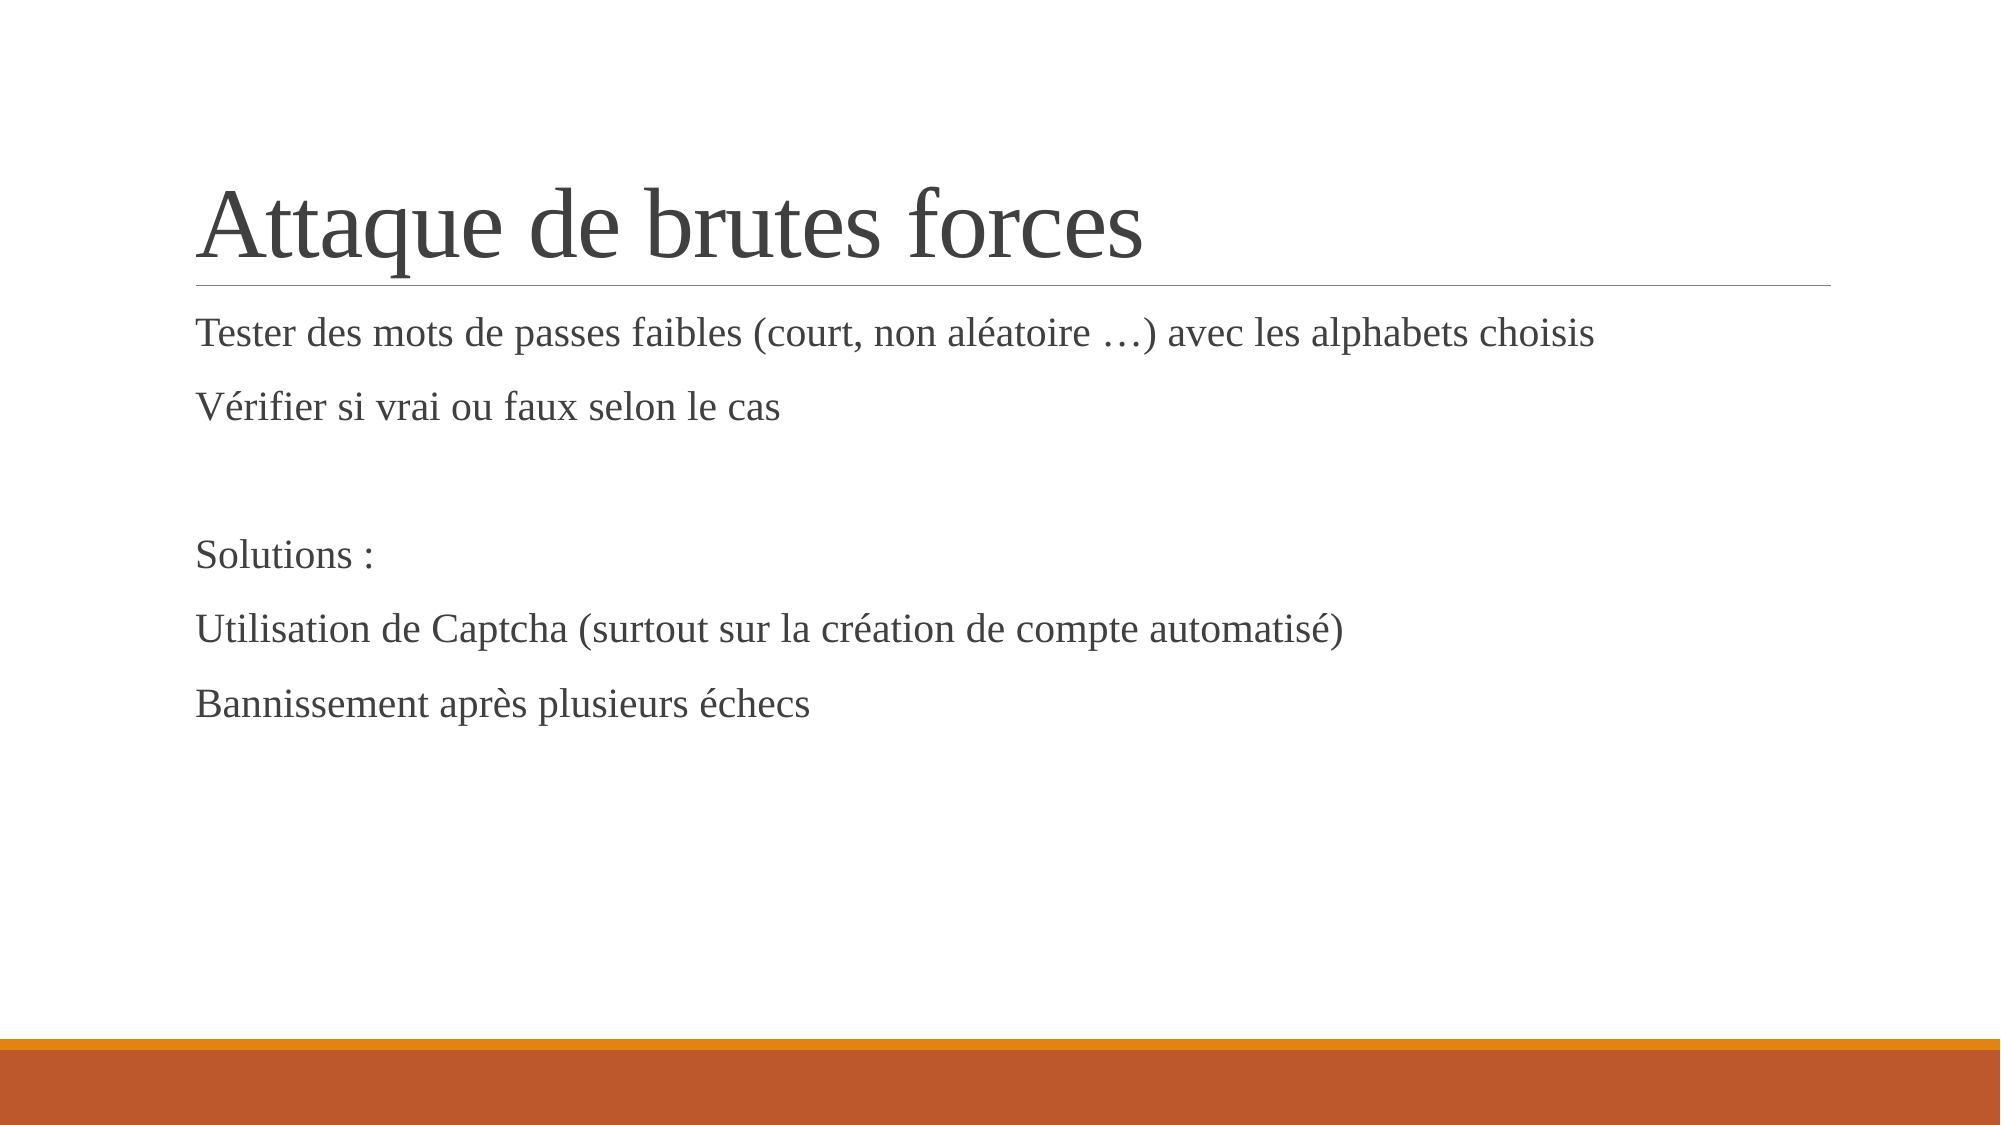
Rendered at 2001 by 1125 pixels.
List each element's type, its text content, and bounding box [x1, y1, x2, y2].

list Tester des mots de passes faibles (court, non aléatoire …) avec les alphabets choisis Vérifier si vrai ou faux selon le cas Solutions : Utilisation de Captcha (surtout sur la création de compte automatisé) Bannissement après plusieurs échecs [180, 302, 1830, 963]
title Attaque de brutes forces [180, 47, 1830, 285]
